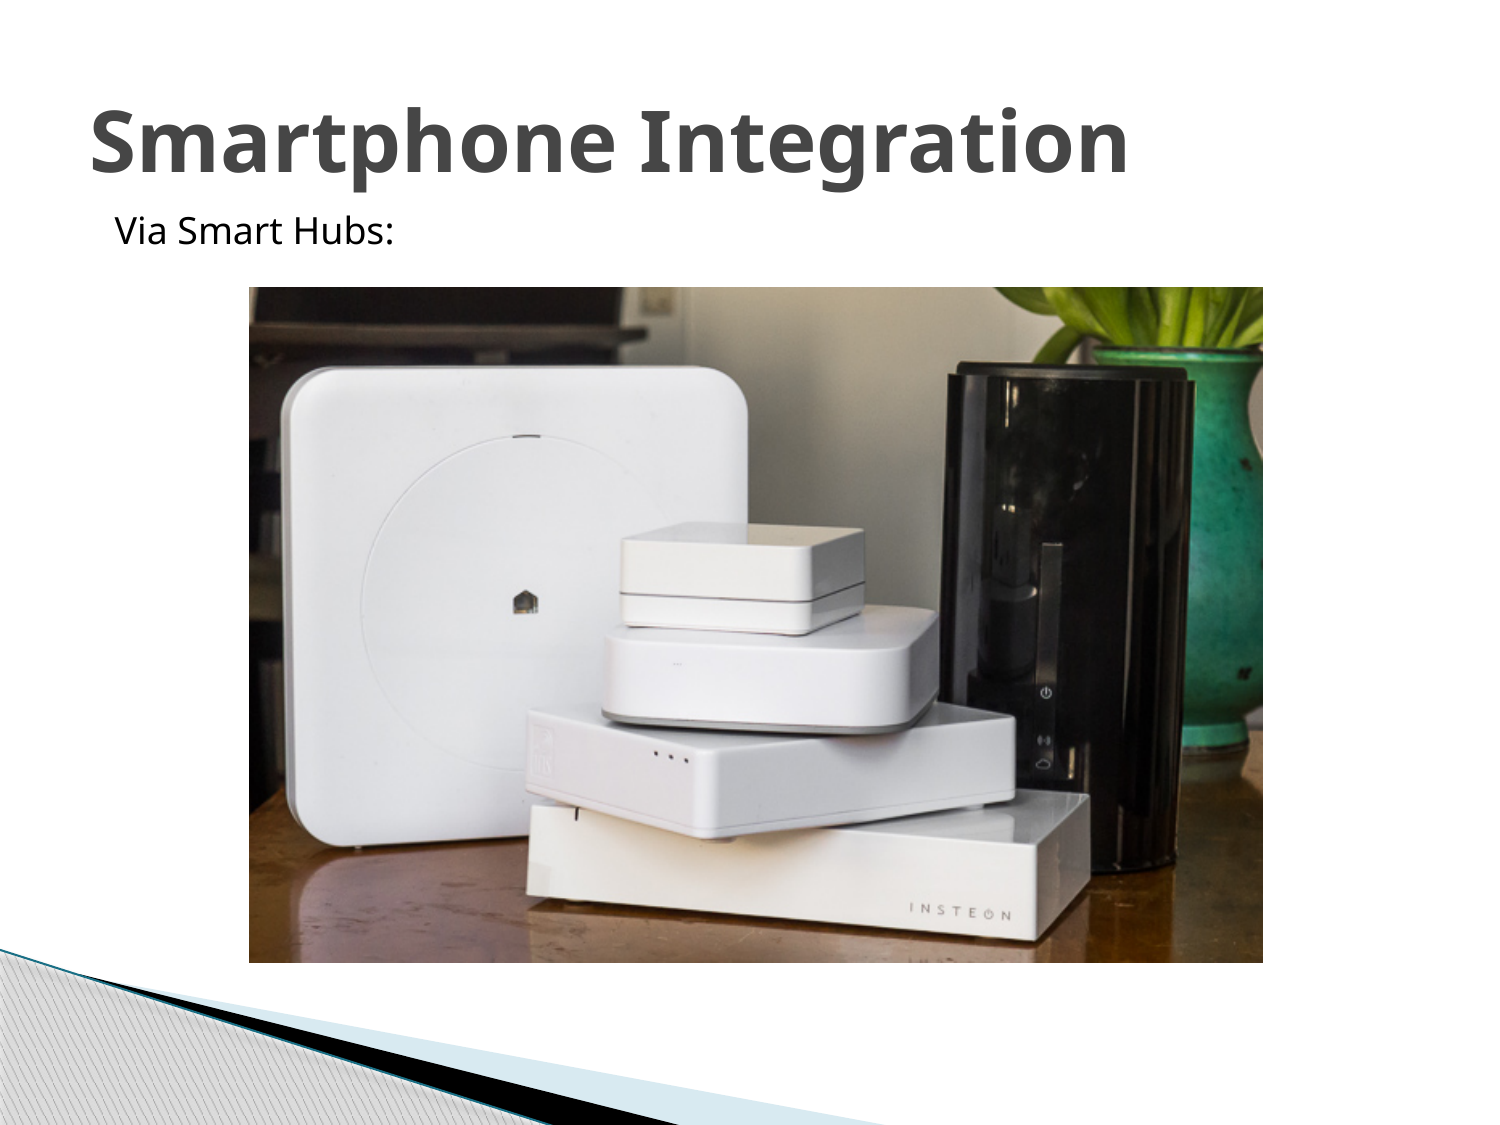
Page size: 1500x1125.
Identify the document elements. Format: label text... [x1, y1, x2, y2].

title Smartphone Integration [75, 45, 1425, 233]
text_box Via Smart Hubs: [99, 199, 1000, 260]
picture [249, 287, 1263, 963]
